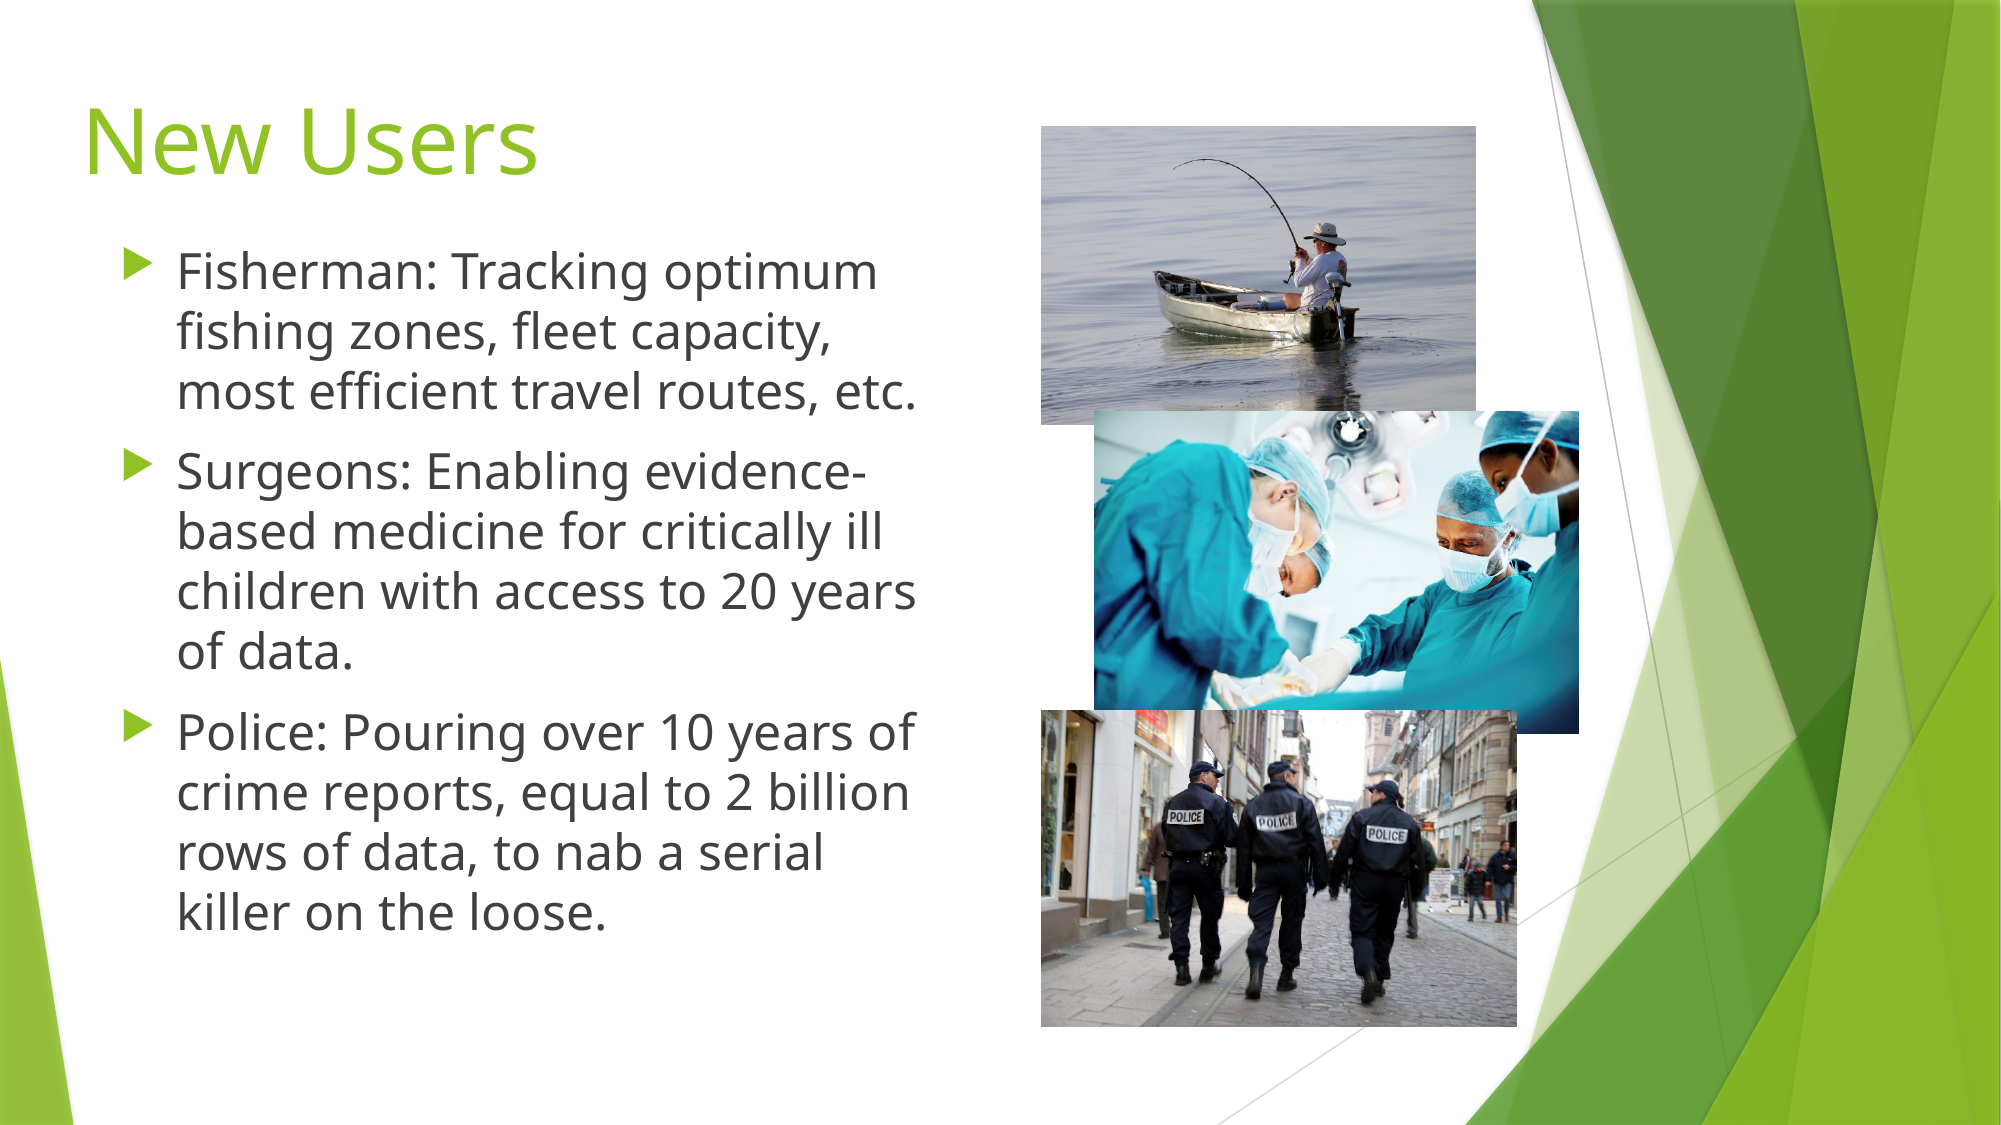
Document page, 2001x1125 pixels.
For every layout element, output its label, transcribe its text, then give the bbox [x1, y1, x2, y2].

picture [1040, 411, 1579, 1028]
list Fisherman: Tracking optimum fishing zones, fleet capacity, most efficient travel routes, etc. Surgeons: Enabling evidence-based medicine for critically ill children with access to 20 years of data. Police: Pouring over 10 years of crime reports, equal to 2 billion rows of data, to nab a serial killer on the loose. [105, 231, 956, 989]
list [1040, 125, 1477, 426]
title New Users [66, 75, 725, 250]
